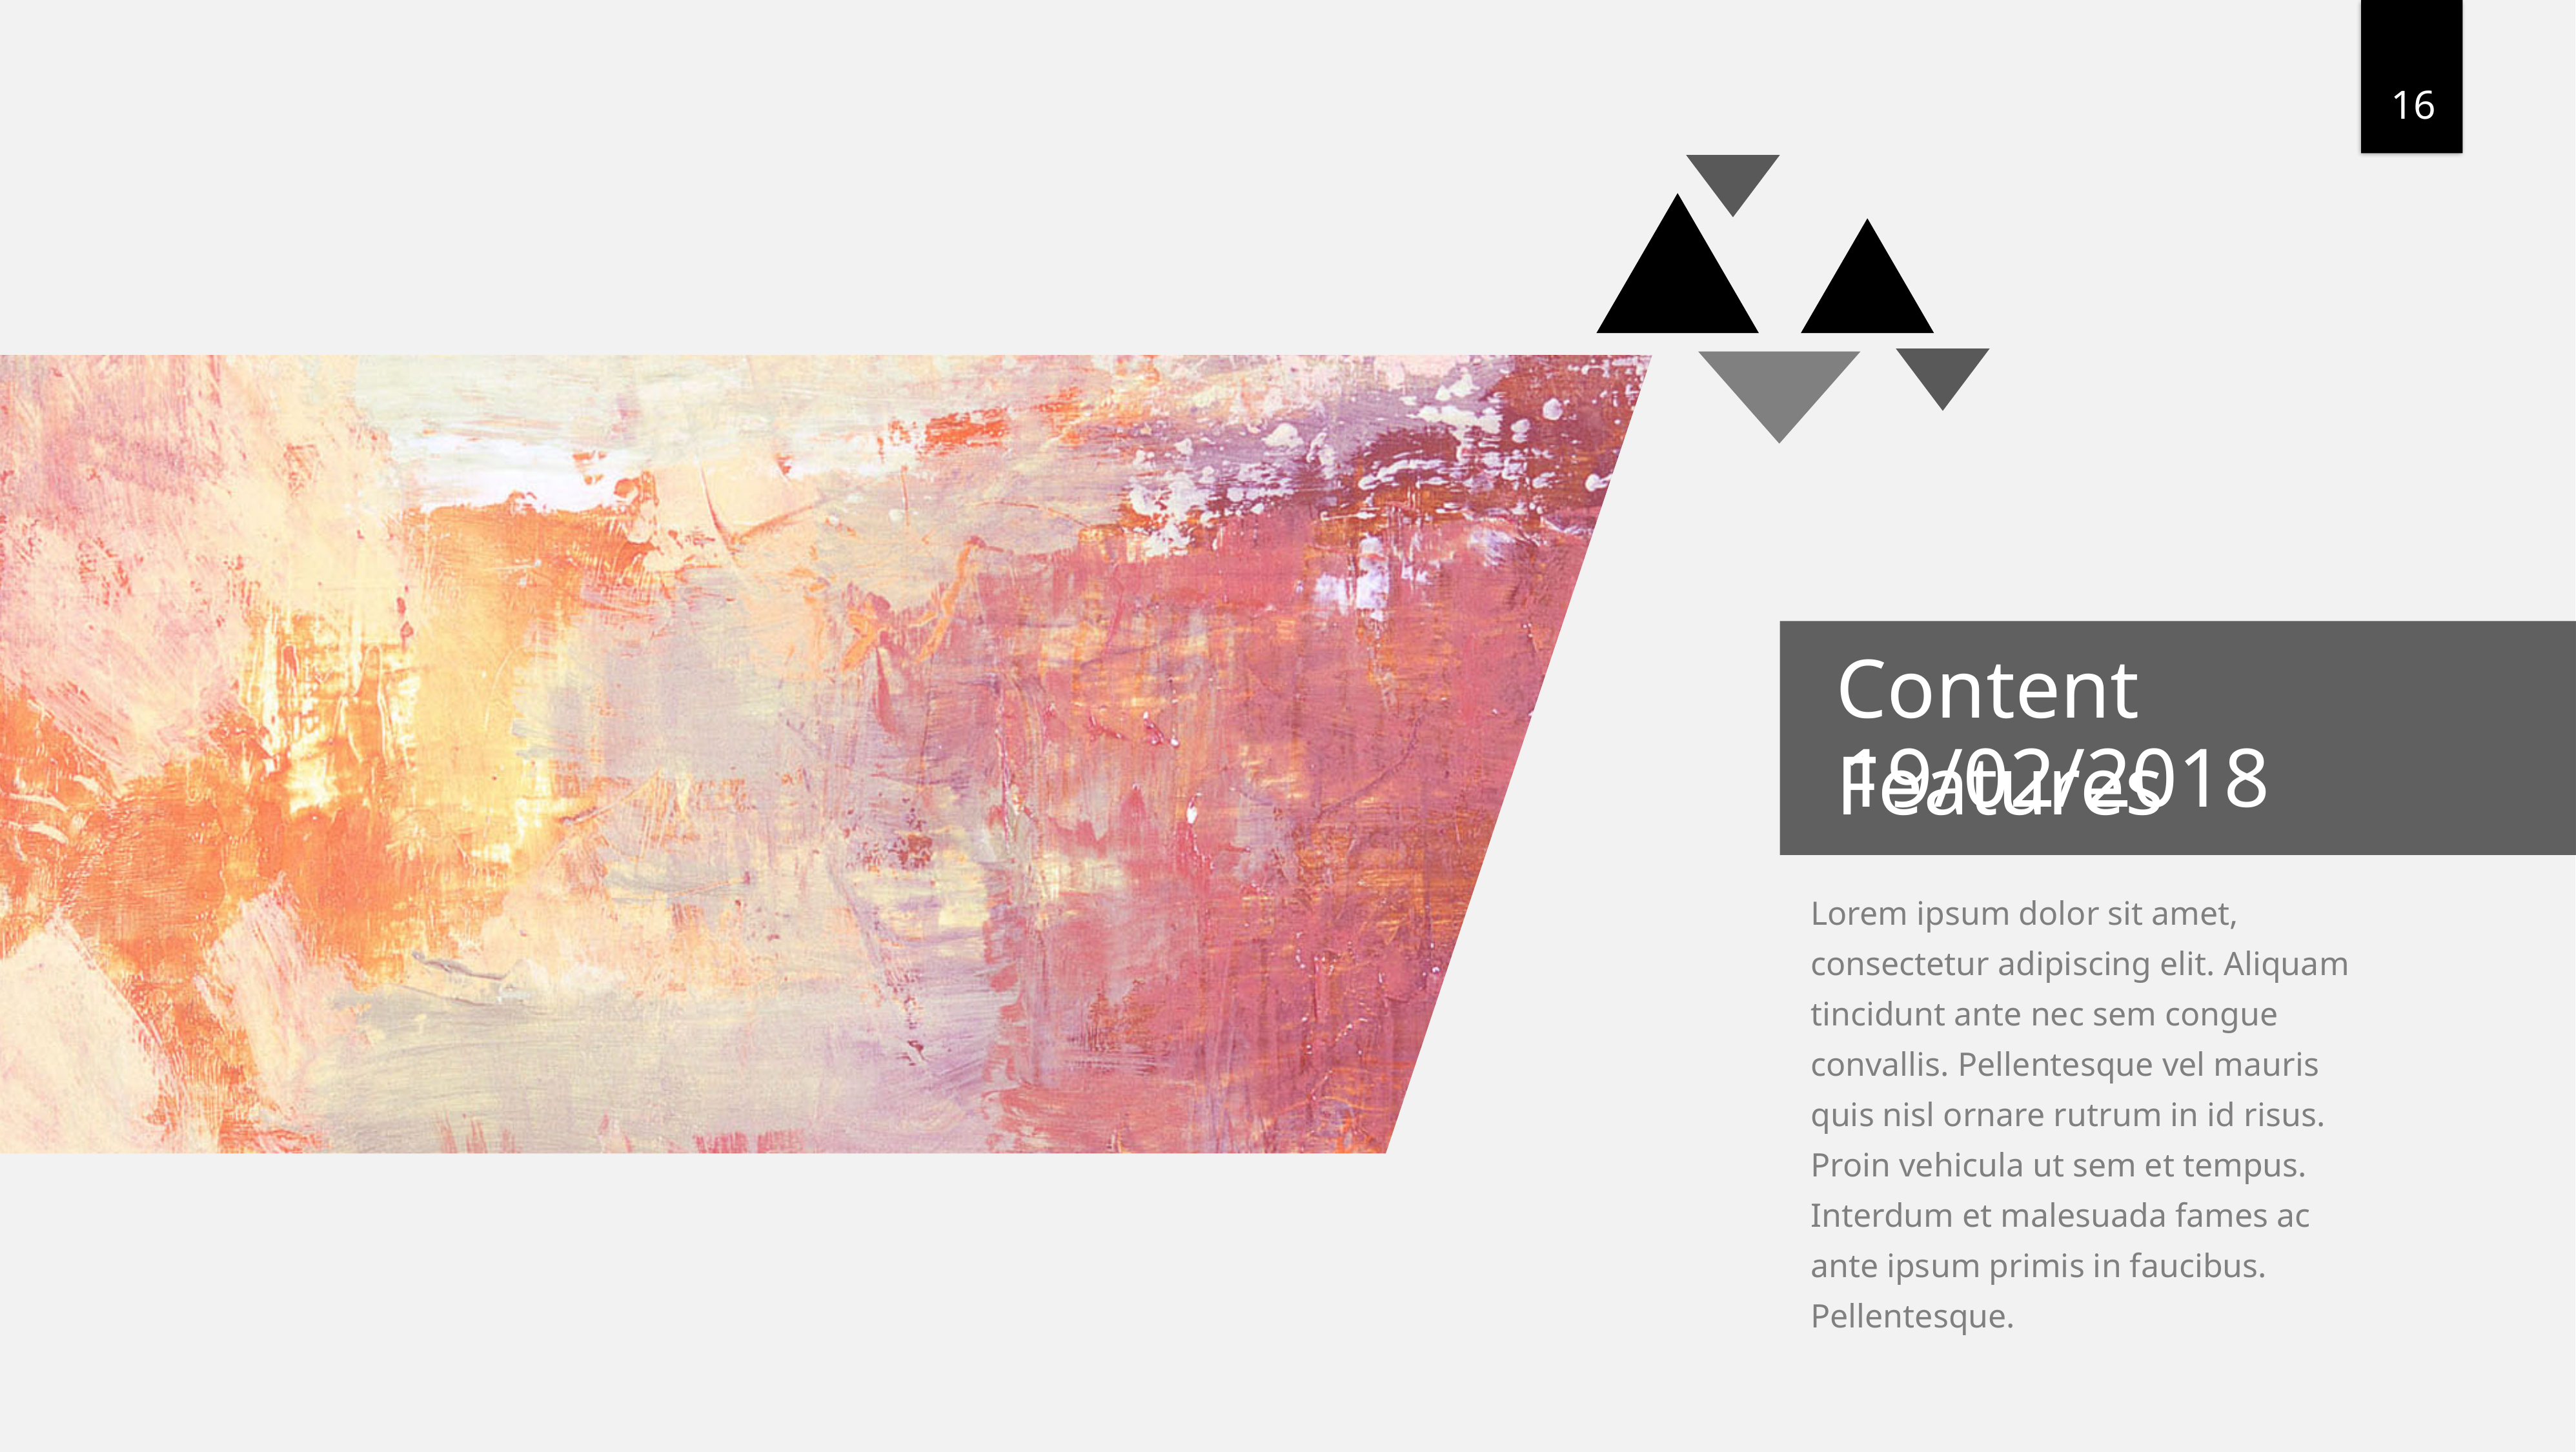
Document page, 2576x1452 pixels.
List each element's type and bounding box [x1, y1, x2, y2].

text_box [1596, 155, 1990, 444]
picture [0, 354, 1653, 1154]
text_box [1780, 621, 2576, 1299]
